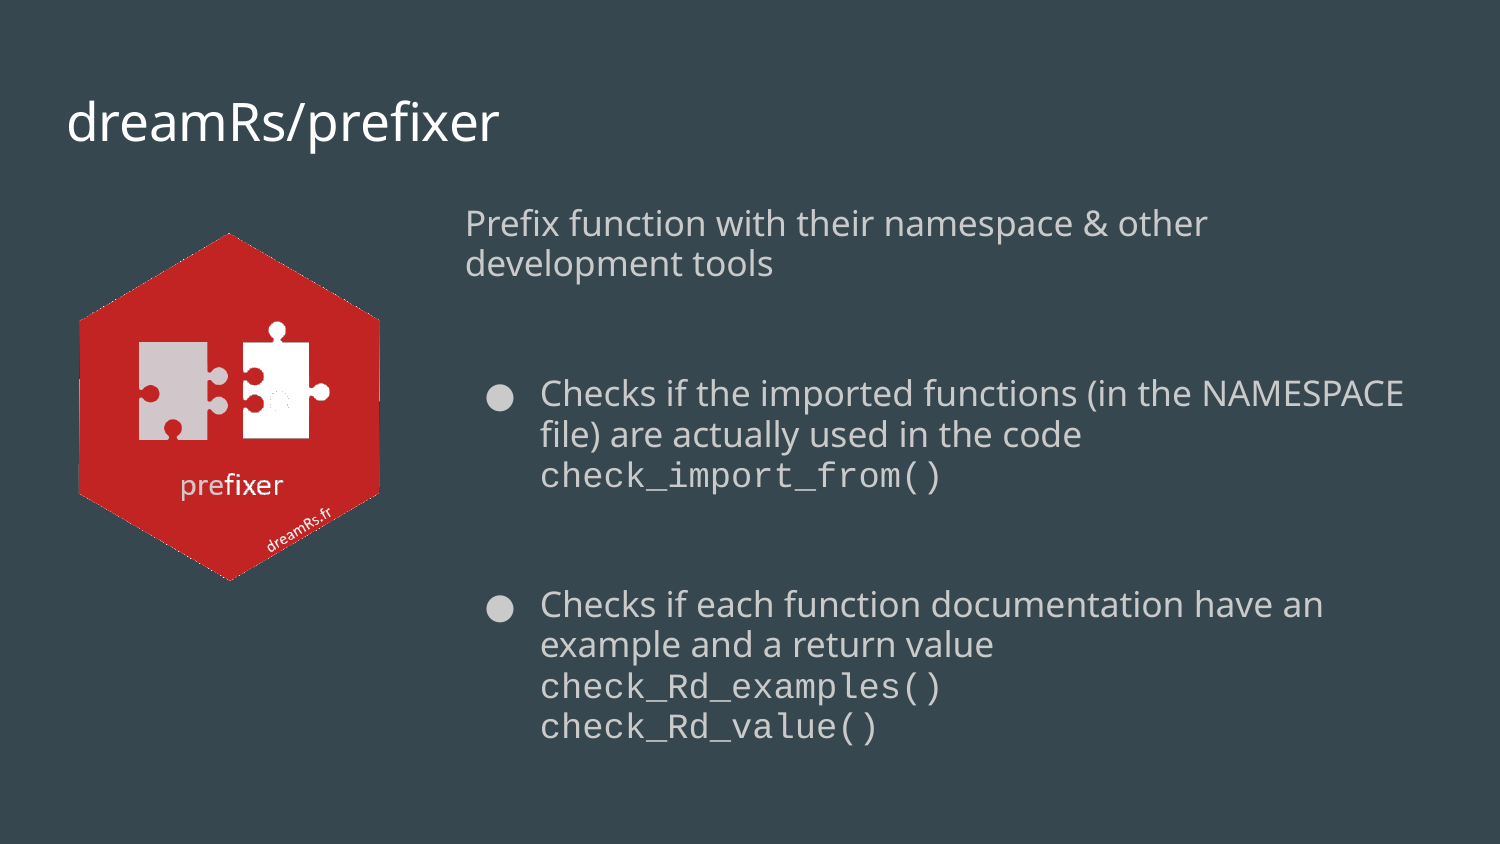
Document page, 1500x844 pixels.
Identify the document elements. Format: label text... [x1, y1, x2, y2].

title dreamRs/prefixer [51, 72, 1449, 167]
list Prefix function with their namespace & other development tools Checks if the imported functions (in the NAMESPACE file) are actually used in the code check_import_from() Checks if each function documentation have an example and a return value check_Rd_examples() check_Rd_value() [449, 189, 1449, 750]
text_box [12, 208, 413, 601]
